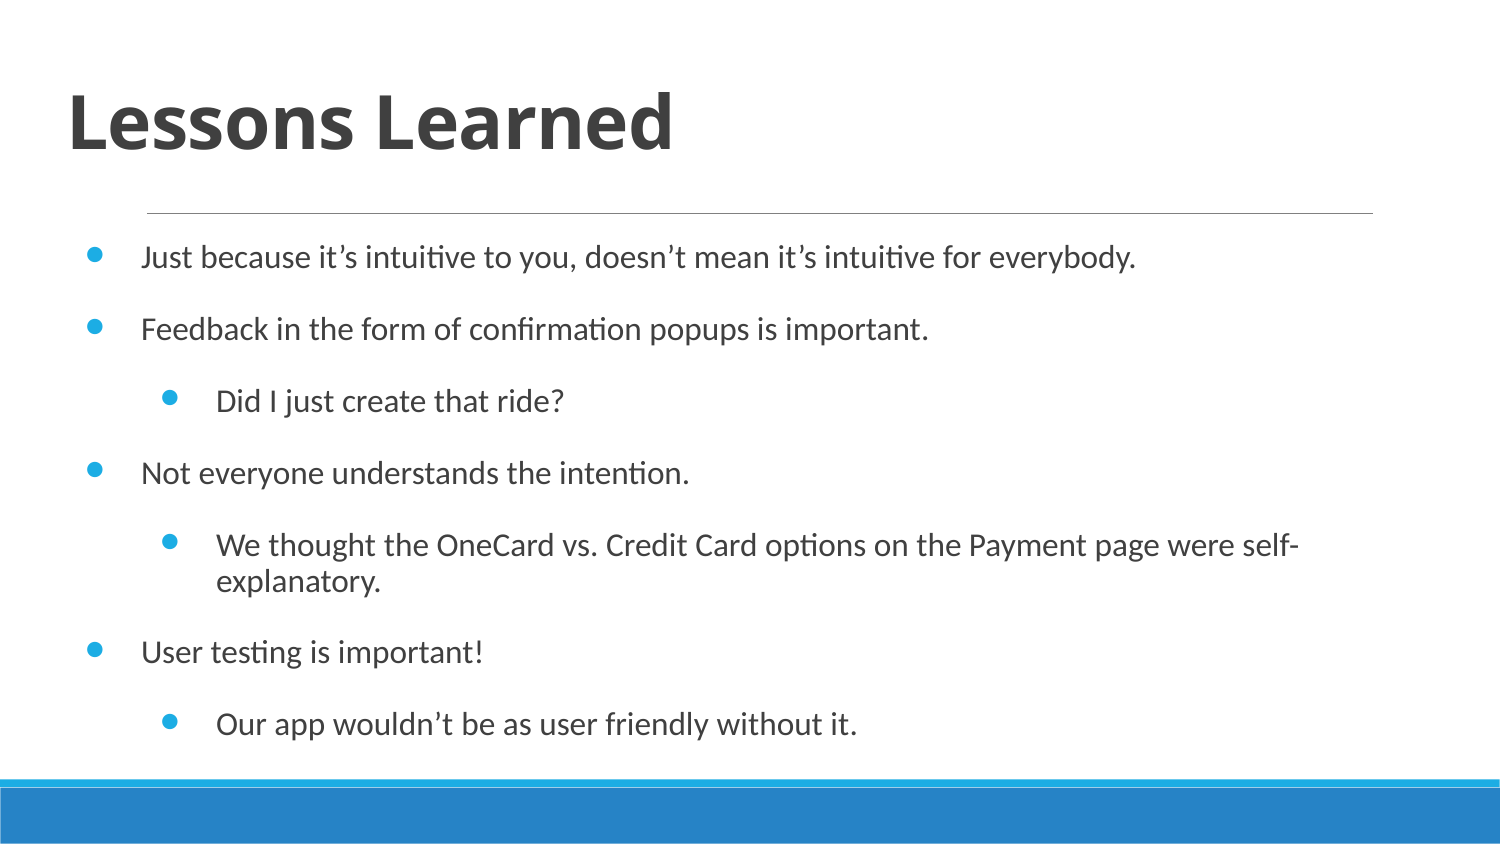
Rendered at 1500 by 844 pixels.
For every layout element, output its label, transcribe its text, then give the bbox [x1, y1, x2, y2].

title Lessons Learned [51, 72, 1449, 167]
list Just because it’s intuitive to you, doesn’t mean it’s intuitive for everybody. Feedback in the form of confirmation popups is important. Did I just create that ride? Not everyone understands the intention. We thought the OneCard vs. Credit Card options on the Payment page were self-explanatory. User testing is important! Our app wouldn’t be as user friendly without it. [51, 225, 1449, 786]
